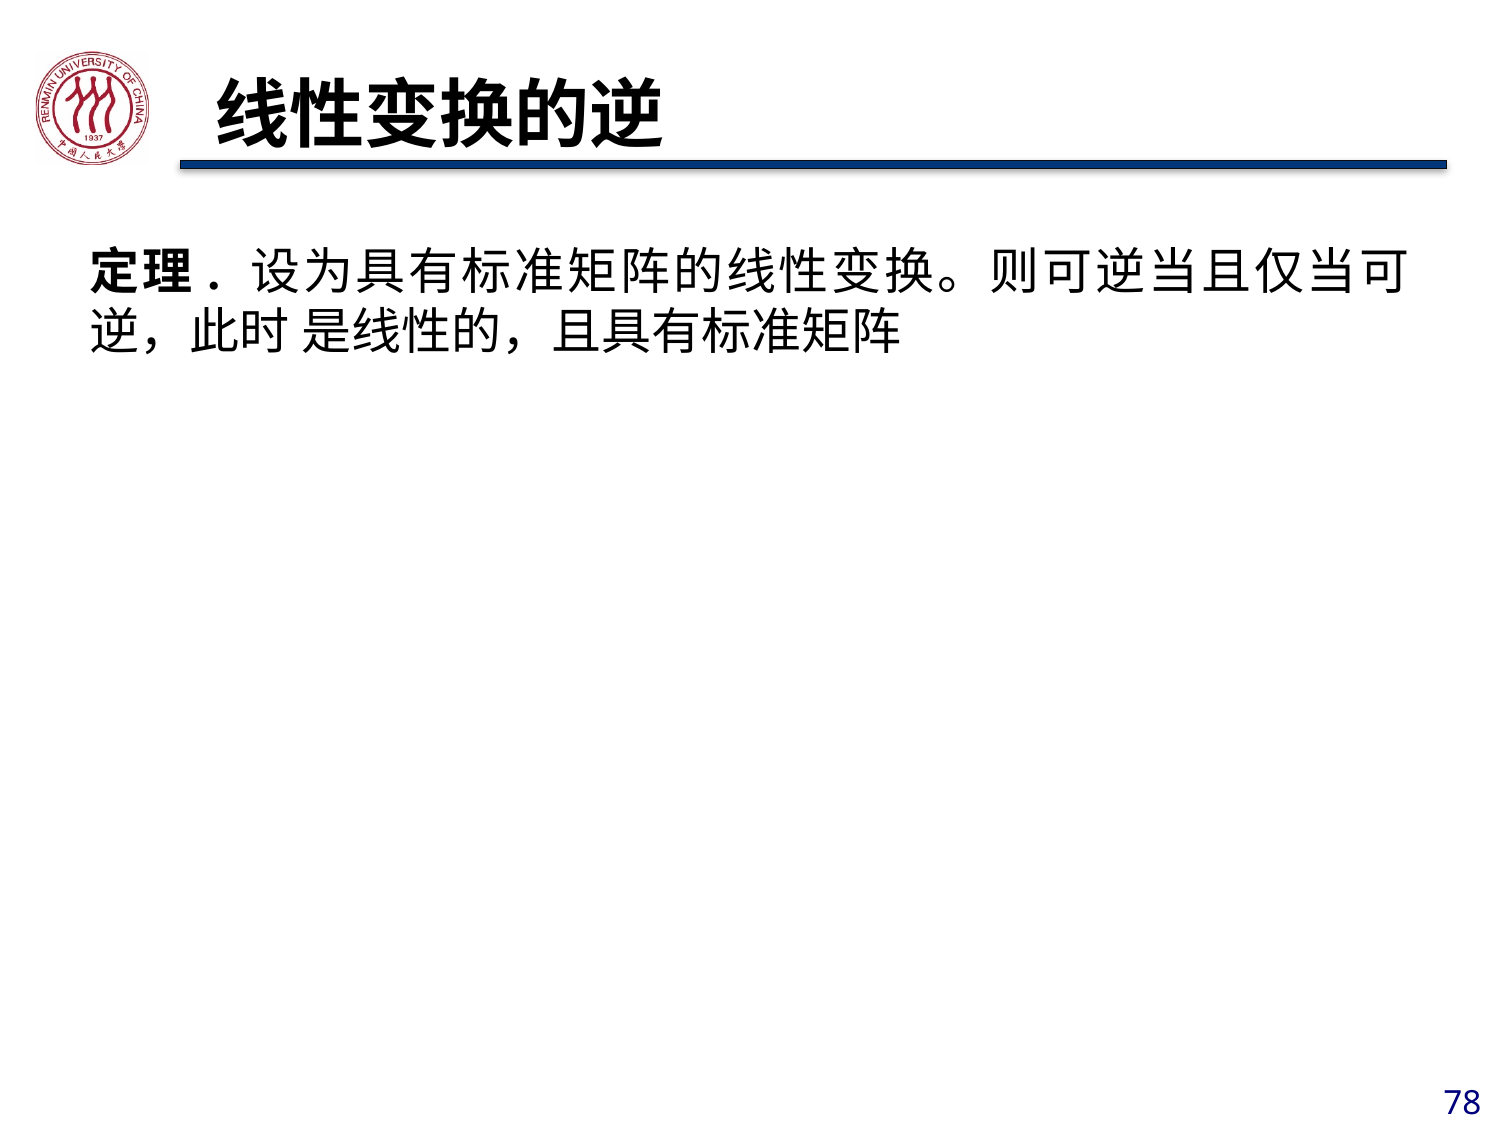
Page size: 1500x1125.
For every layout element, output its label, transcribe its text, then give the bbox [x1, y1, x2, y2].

picture [35, 51, 149, 165]
title 线性变换的逆 [198, 18, 1407, 205]
